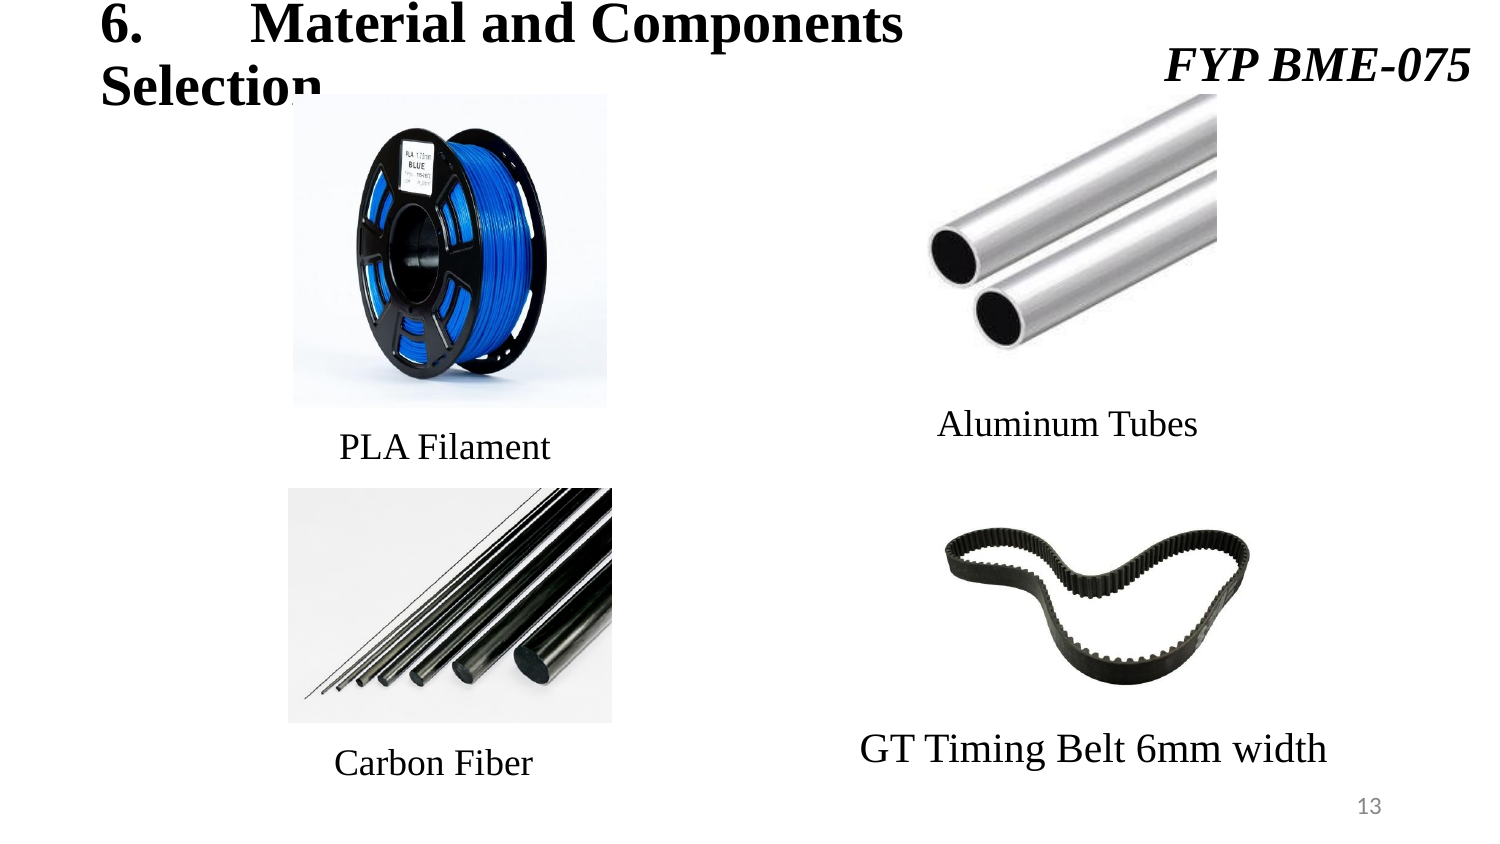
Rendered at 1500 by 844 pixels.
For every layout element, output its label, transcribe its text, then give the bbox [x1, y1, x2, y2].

text_box Aluminum Tubes [921, 425, 1217, 459]
title 6. Material and Components Selection [85, 19, 1104, 90]
text_box PLA Filament [324, 416, 577, 483]
picture [293, 94, 607, 408]
picture [893, 94, 1217, 418]
slide_number ‹#› [1059, 782, 1397, 827]
list GT Timing Belt 6mm width [844, 705, 1350, 782]
picture [288, 488, 612, 724]
text_box FYP BME-075 [1144, 16, 1492, 107]
picture [940, 449, 1254, 763]
text_box Carbon Fiber [319, 731, 582, 798]
